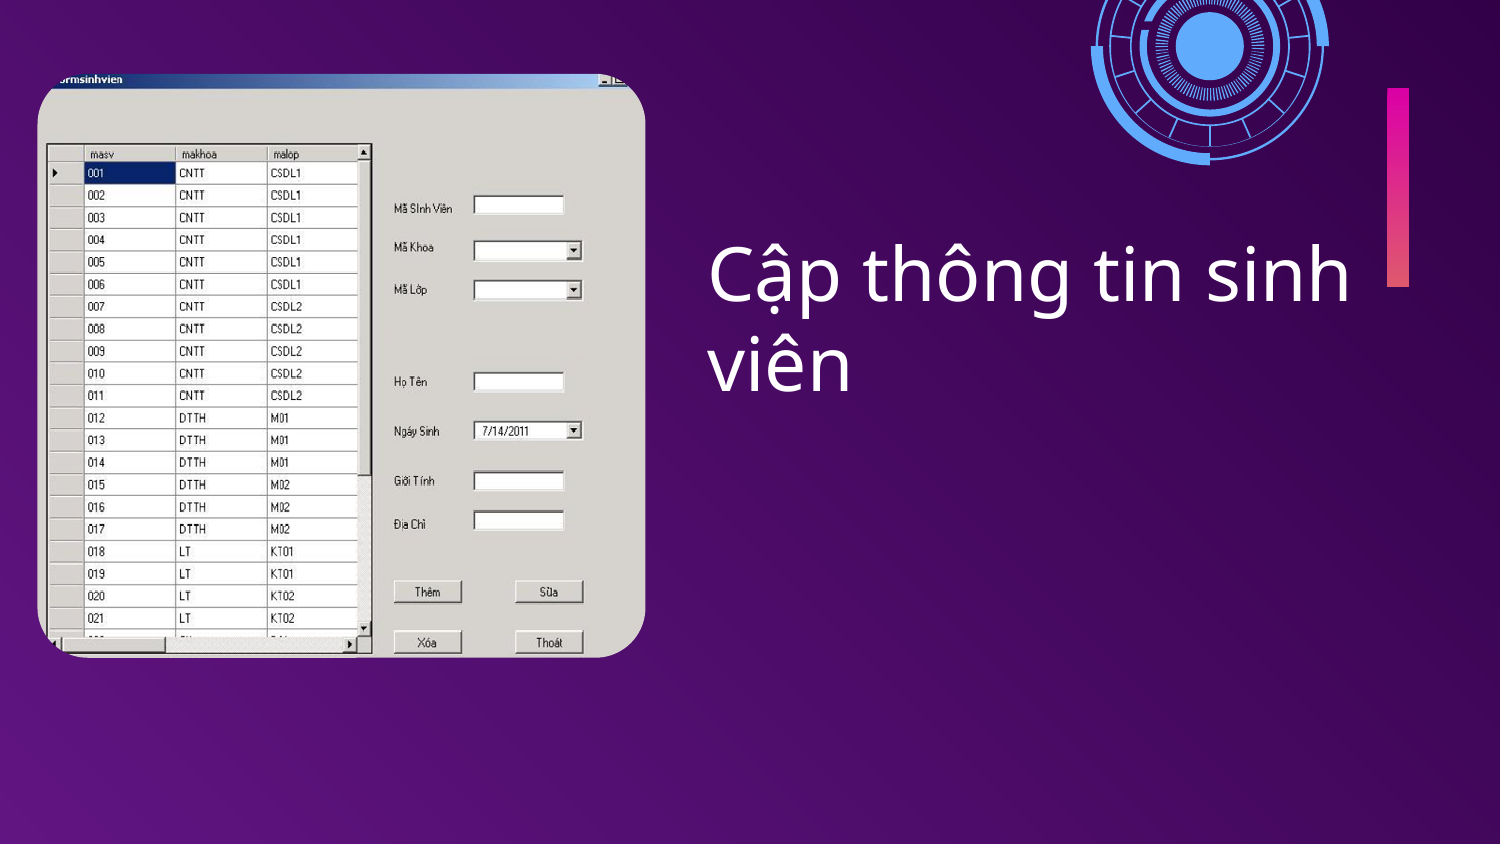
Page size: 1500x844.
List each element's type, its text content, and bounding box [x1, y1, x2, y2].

title Cập thông tin sinh viên [692, 211, 1500, 306]
picture [37, 73, 646, 658]
